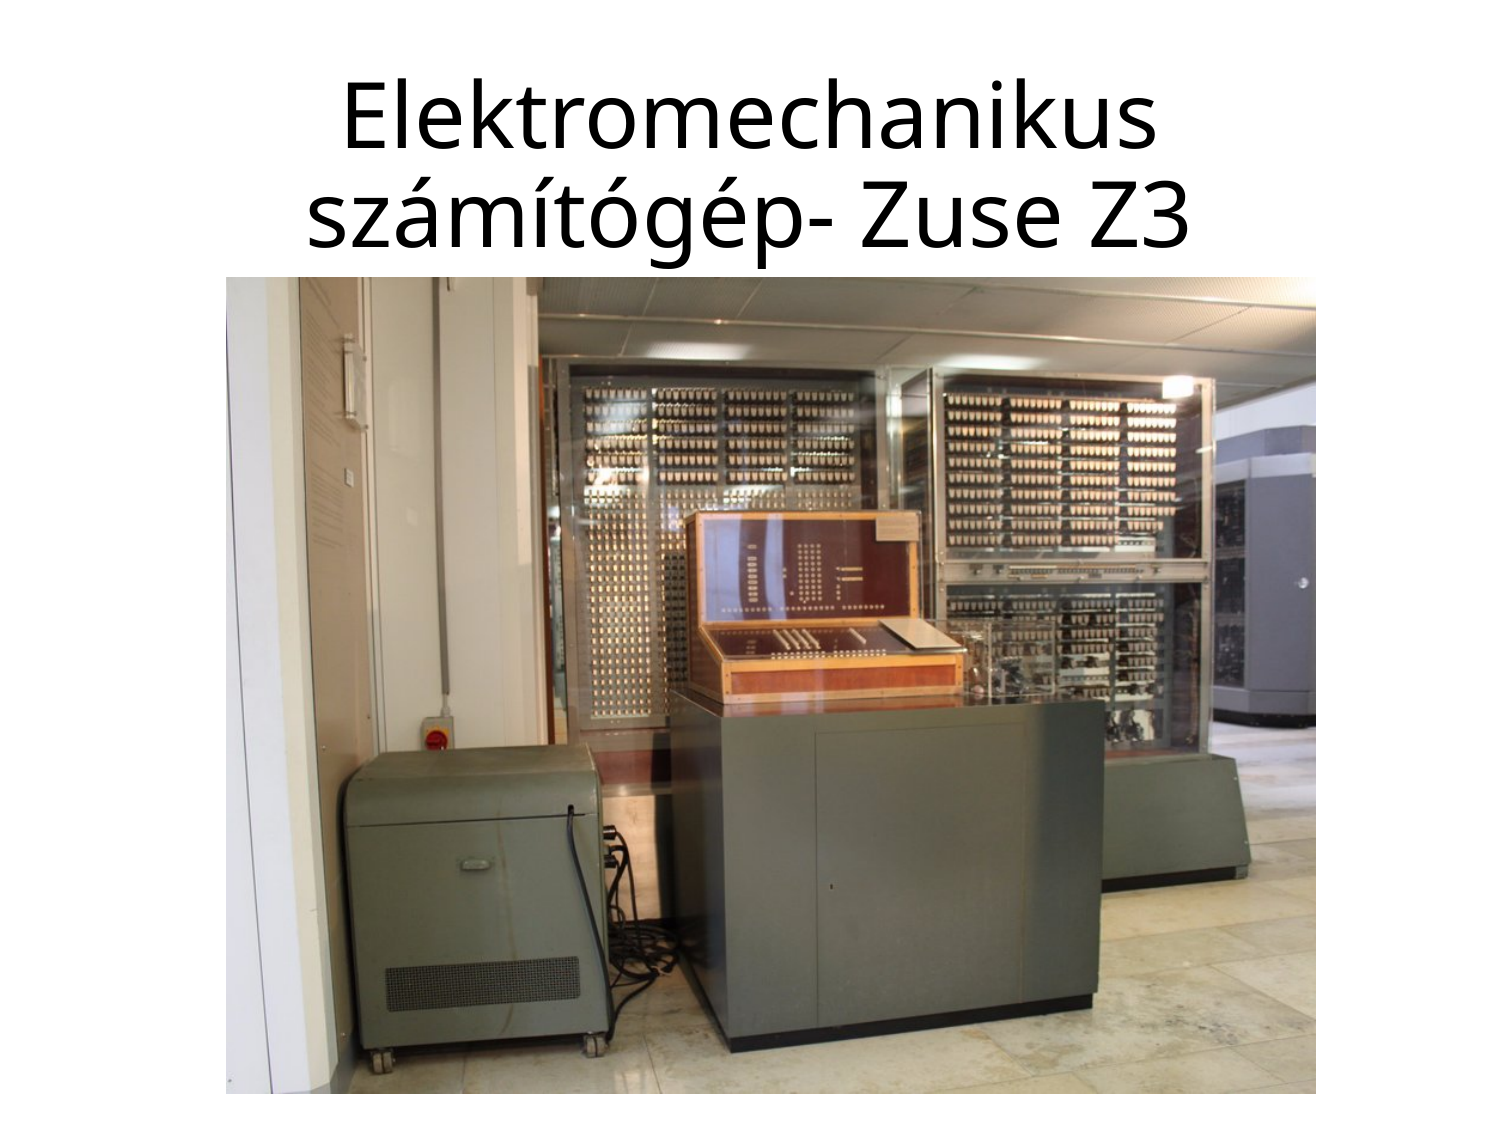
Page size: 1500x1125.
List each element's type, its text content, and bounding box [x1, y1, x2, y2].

title Elektromechanikus számítógép- Zuse Z3 [103, 59, 1397, 278]
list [226, 277, 1316, 1094]
